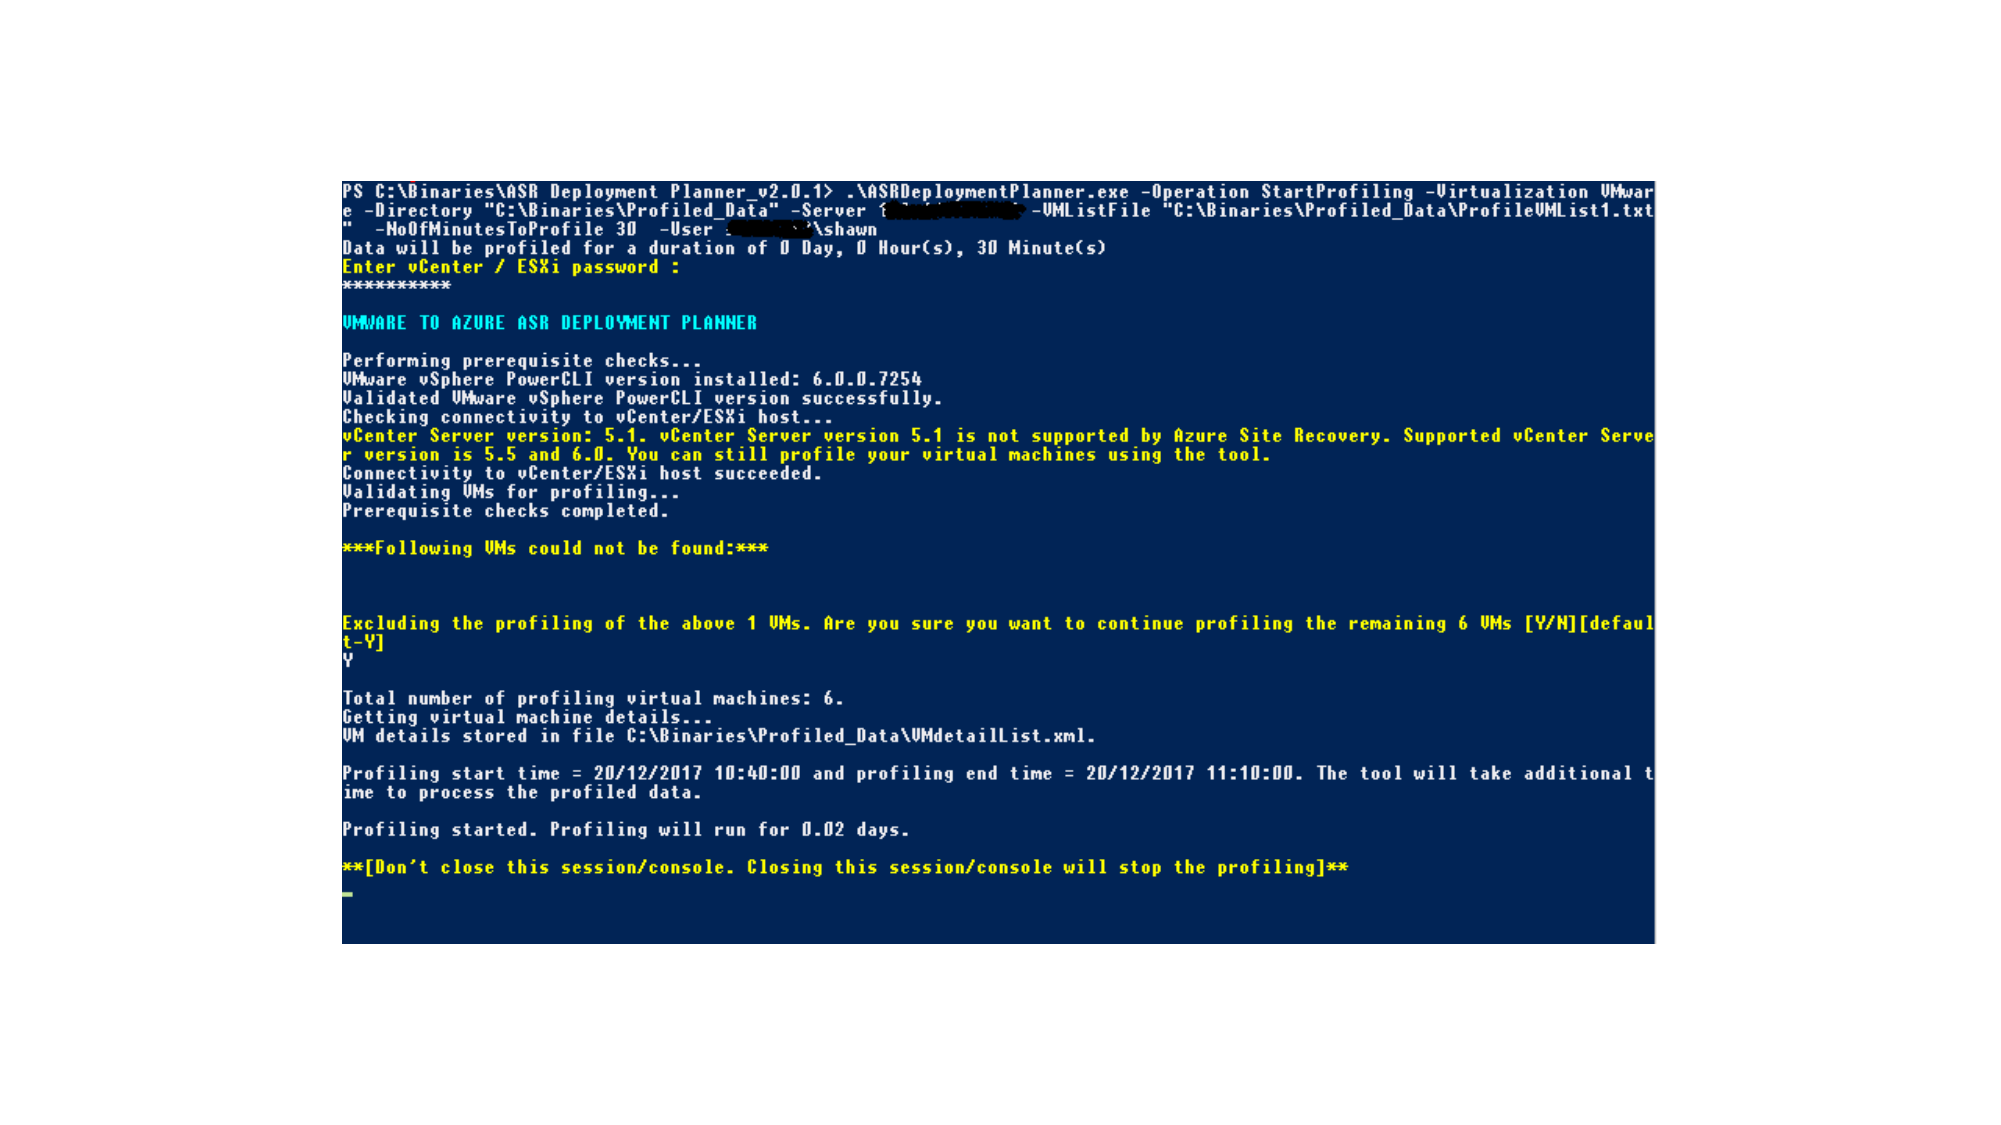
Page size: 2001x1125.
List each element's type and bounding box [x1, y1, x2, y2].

picture [341, 180, 1658, 944]
